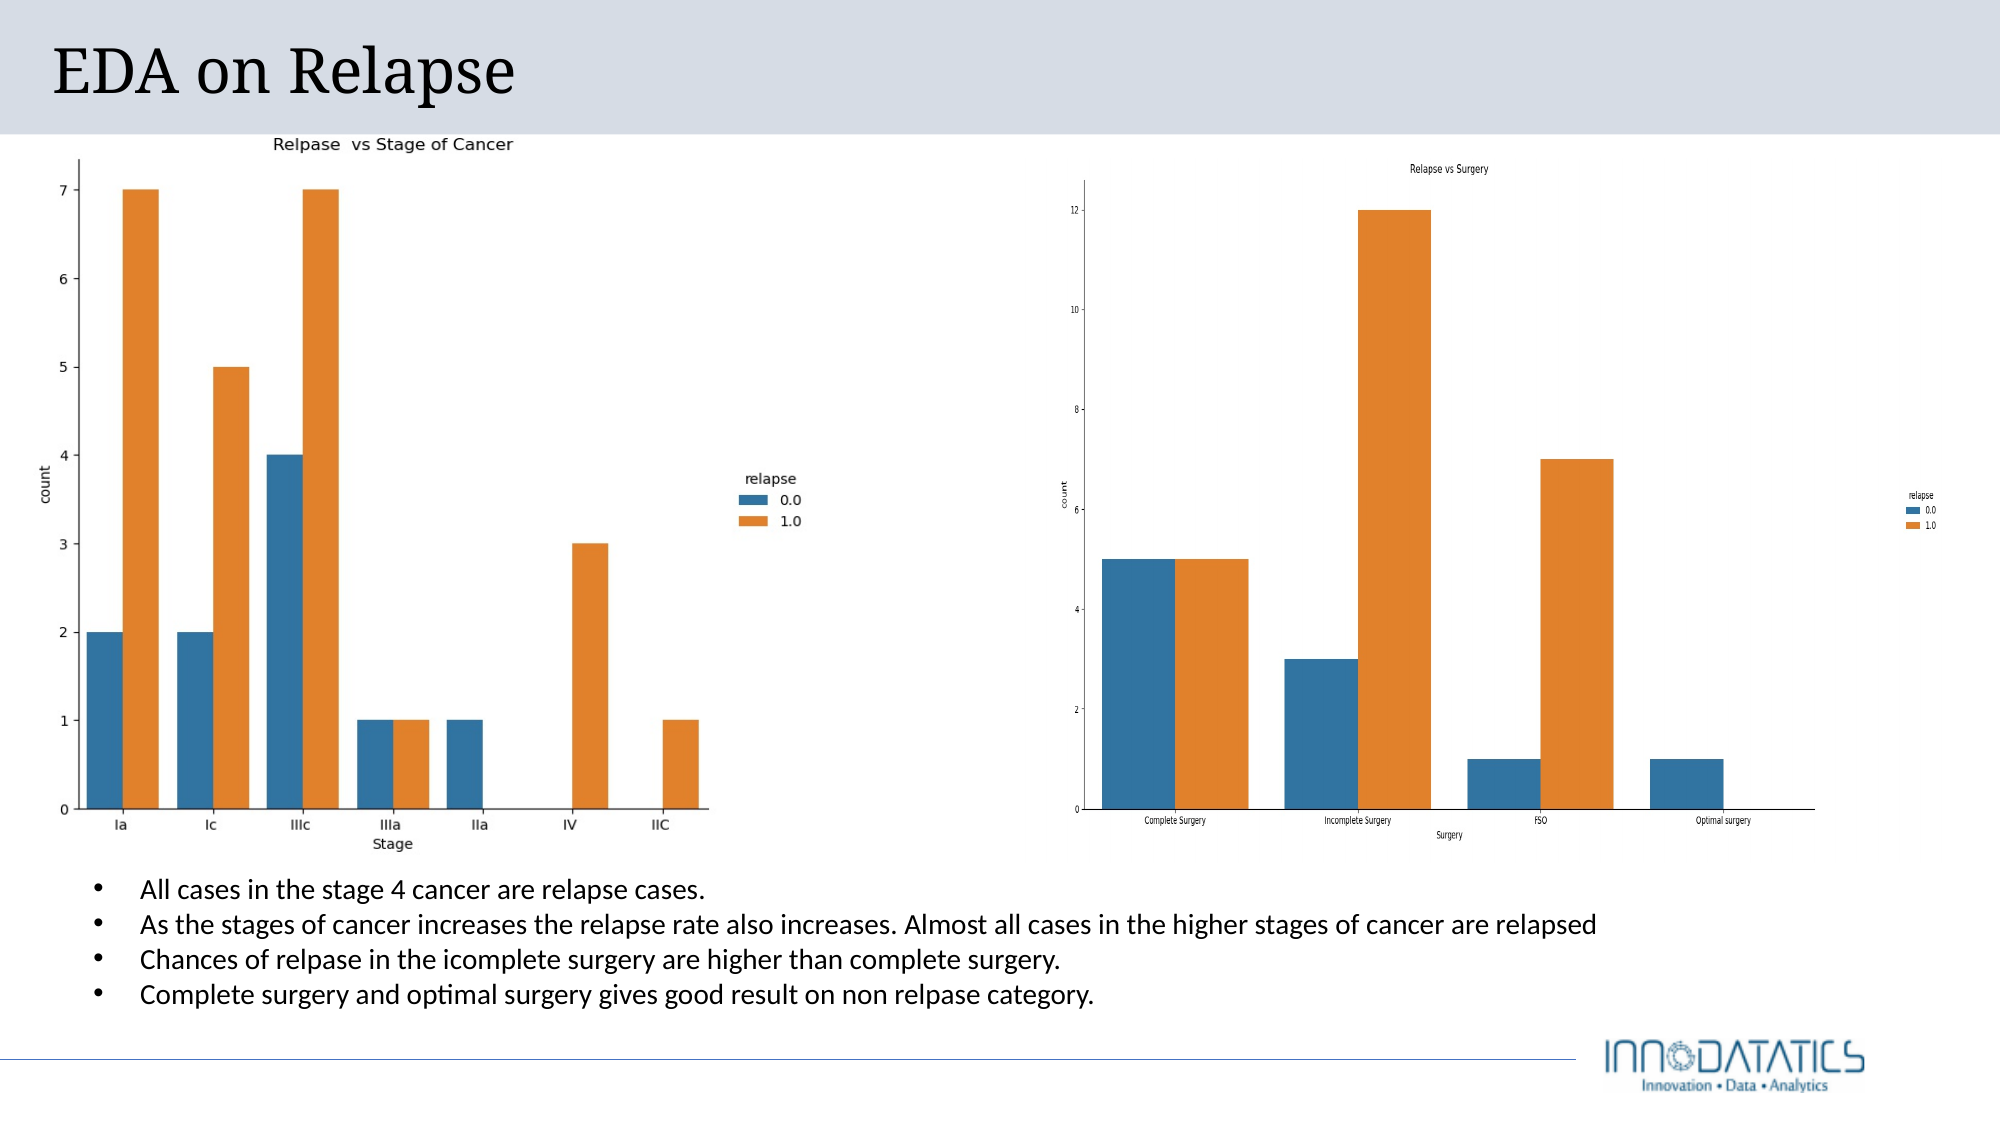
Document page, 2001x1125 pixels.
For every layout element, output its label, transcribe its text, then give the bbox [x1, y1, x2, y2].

picture [1603, 1038, 1865, 1093]
text_box All cases in the stage 4 cancer are relapse cases. As the stages of cancer increases the relapse rate also increases. Almost all cases in the higher stages of cancer are relapsed Chances of relpase in the icomplete surgery are higher than complete surgery. Complete surgery and optimal surgery gives good result on non relpase category. [78, 862, 1909, 1018]
title EDA on Relapse [37, 31, 1763, 115]
picture [1004, 158, 1942, 863]
picture [25, 137, 815, 865]
